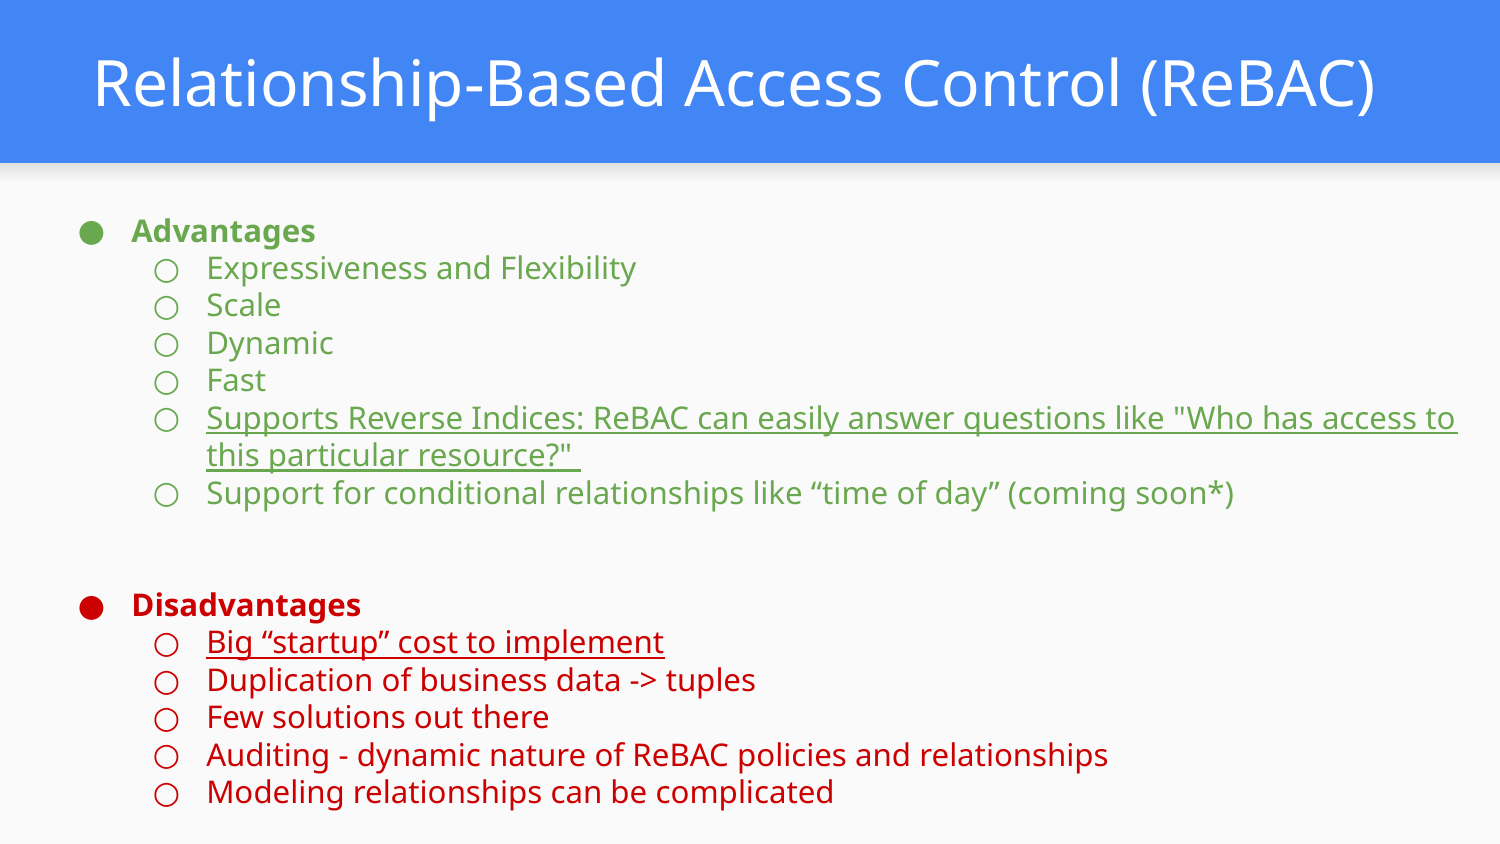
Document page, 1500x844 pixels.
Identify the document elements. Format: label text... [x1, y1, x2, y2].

text_box Advantages Expressiveness and Flexibility Scale Dynamic Fast Supports Reverse Indices: ReBAC can easily answer questions like "Who has access to this particular resource?" Support for conditional relationships like “time of day” (coming soon*) Disadvantages Big “startup” cost to implement Duplication of business data -> tuples Few solutions out there Auditing - dynamic nature of ReBAC policies and relationships Modeling relationships can be complicated [41, 195, 1492, 844]
title Relationship-Based Access Control (ReBAC) [77, 8, 1427, 135]
